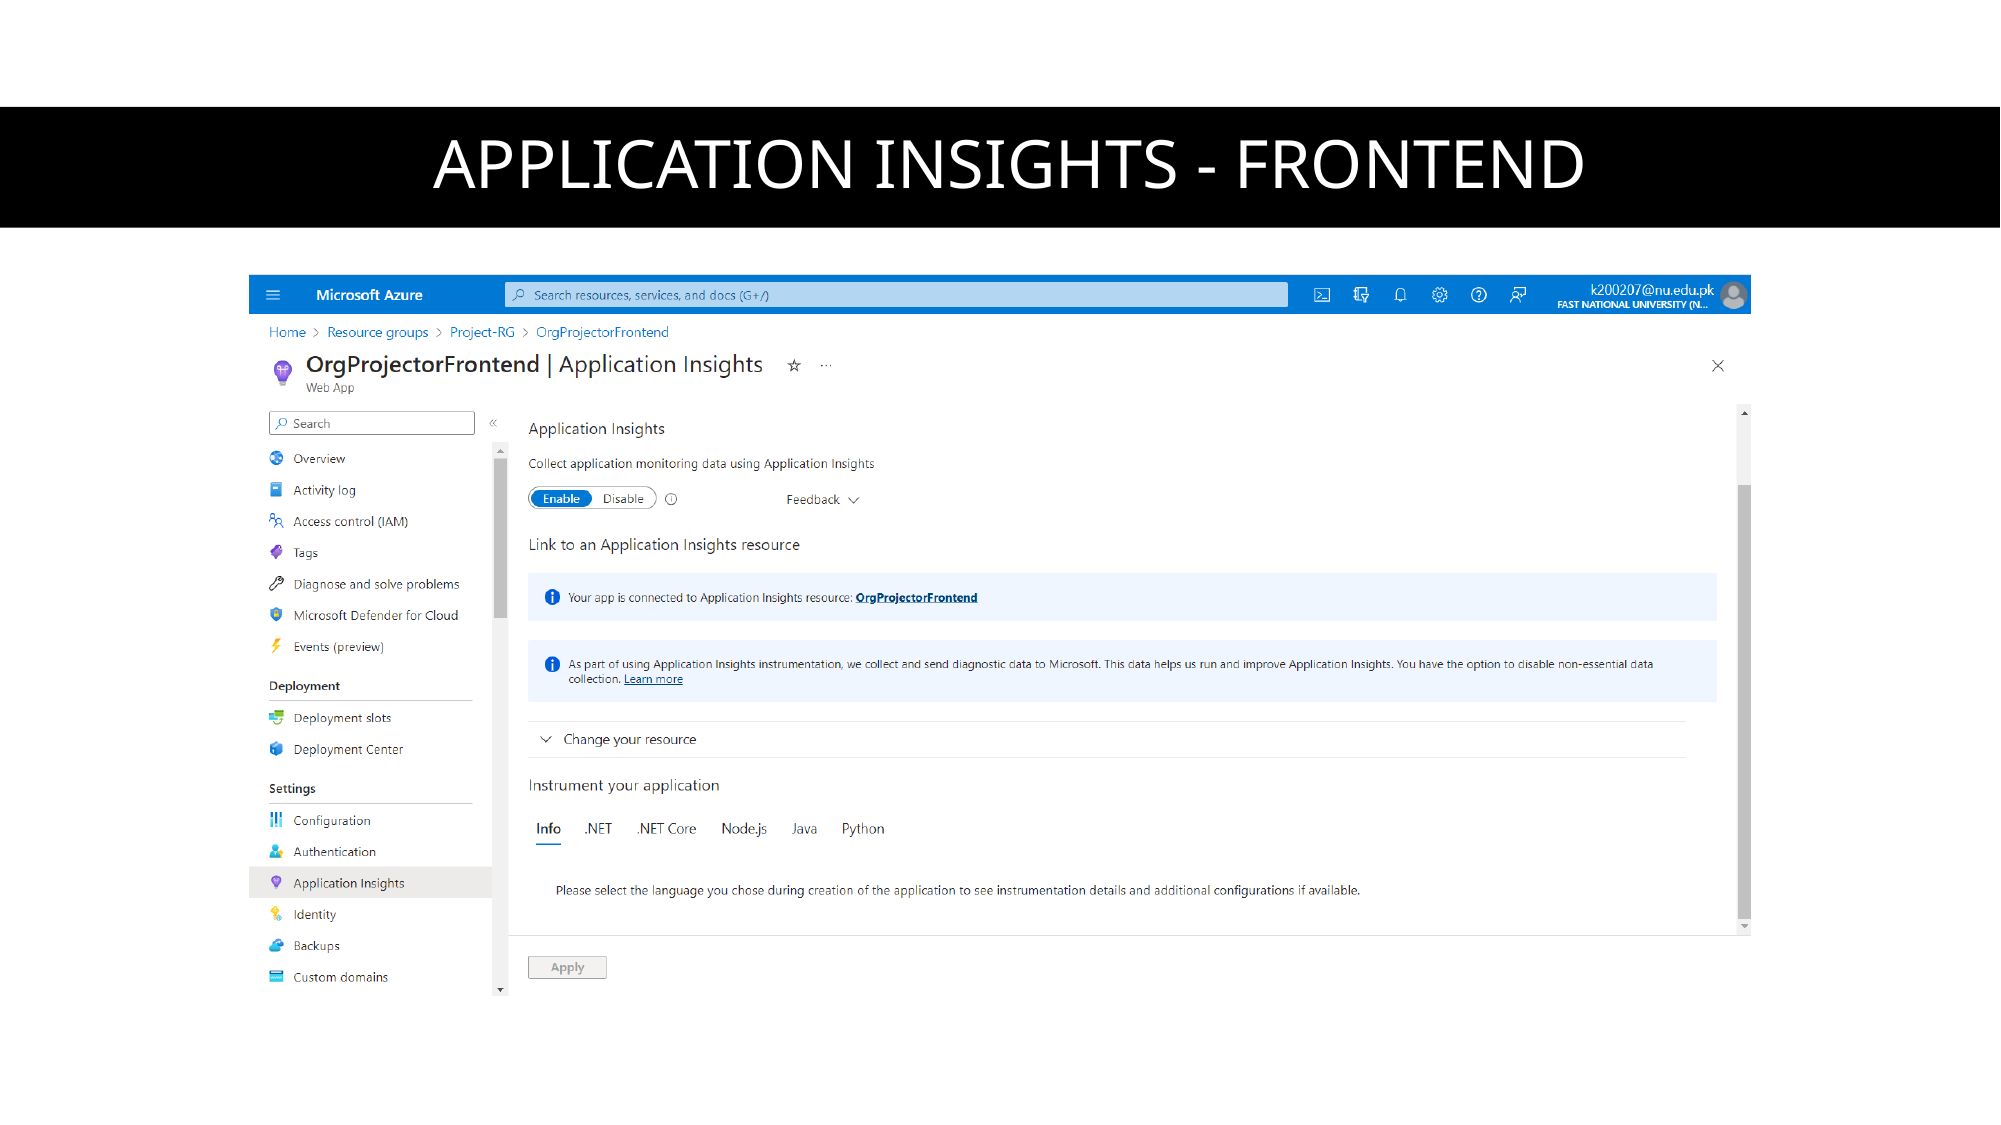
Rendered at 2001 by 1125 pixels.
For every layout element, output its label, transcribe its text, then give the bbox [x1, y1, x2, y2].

title APPLICATION INSIGHTS - FRONTEND [91, 105, 1931, 228]
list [249, 274, 1751, 996]
text_box [0, 106, 2000, 229]
